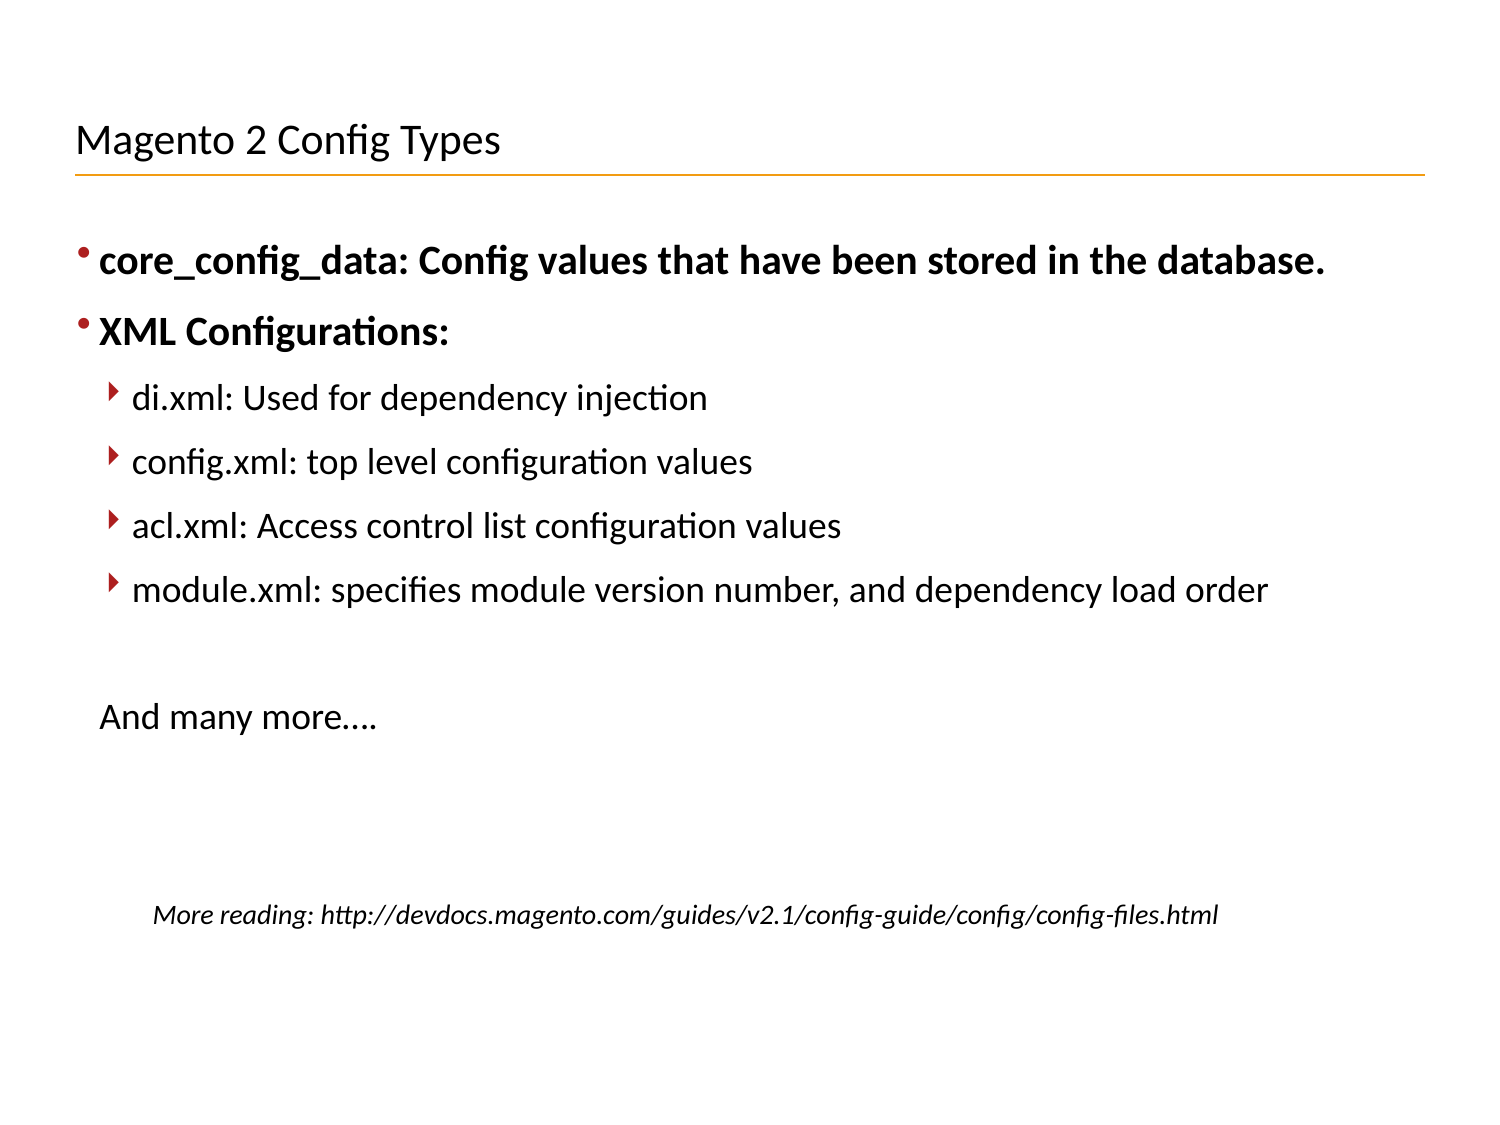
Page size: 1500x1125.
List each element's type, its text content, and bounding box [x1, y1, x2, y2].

list core_config_data: Config values that have been stored in the database. XML Configurations: di.xml: Used for dependency injection config.xml: top level configuration values acl.xml: Access control list configuration values module.xml: specifies module version number, and dependency load order And many more…. [76, 224, 1428, 999]
text_box More reading: http://devdocs.magento.com/guides/v2.1/config-guide/config/config-files.html [138, 889, 1366, 938]
title Magento 2 Config Types [74, 49, 1426, 171]
